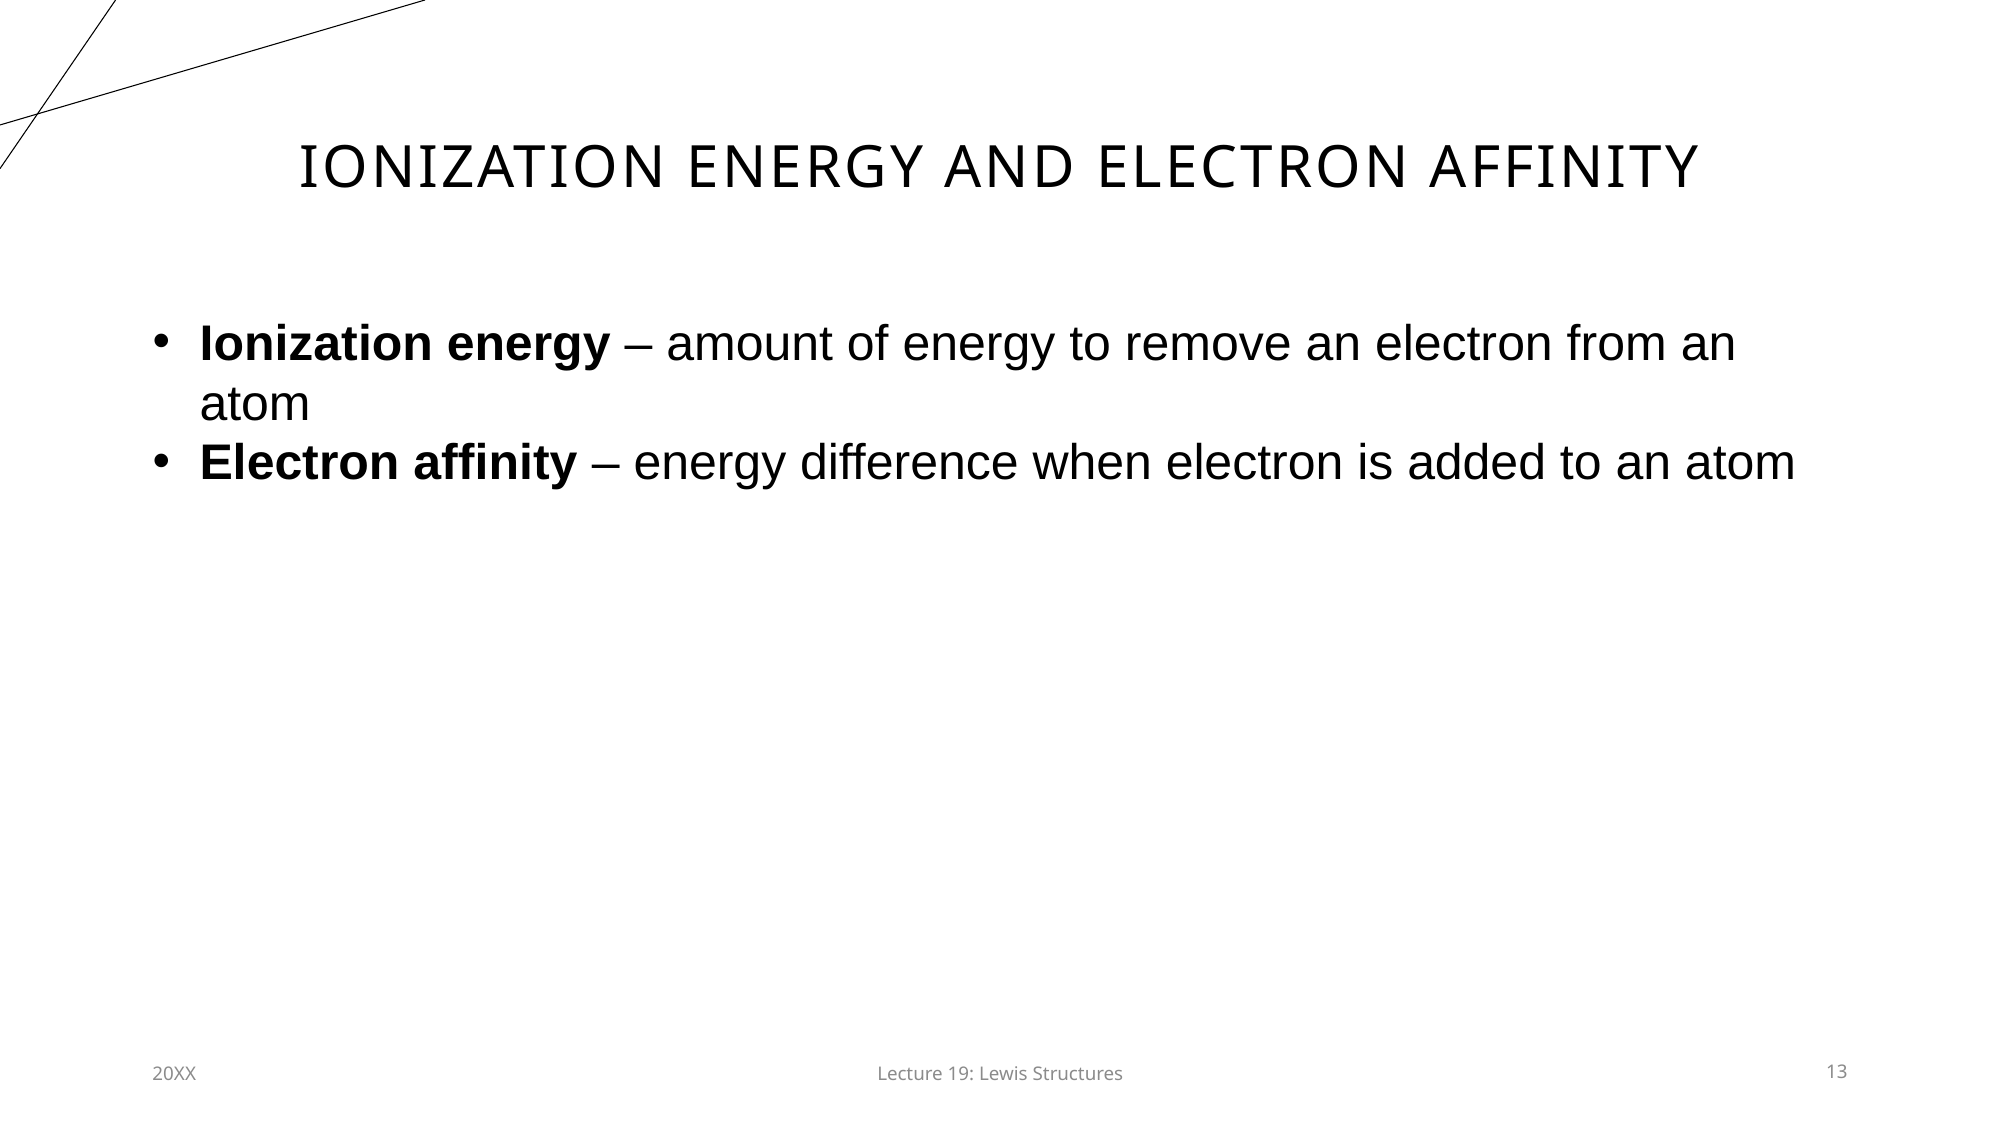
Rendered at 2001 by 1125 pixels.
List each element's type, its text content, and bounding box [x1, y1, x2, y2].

title Ionization energy and electron affinity [137, 59, 1863, 278]
slide_number 13 [1412, 1042, 1863, 1103]
slide_number 20XX [137, 1042, 588, 1103]
text_box Ionization energy – amount of energy to remove an electron from an atom Electron affinity – energy difference when electron is added to an atom [137, 302, 1858, 498]
footer Lecture 19: Lewis Structures​ [662, 1042, 1338, 1103]
